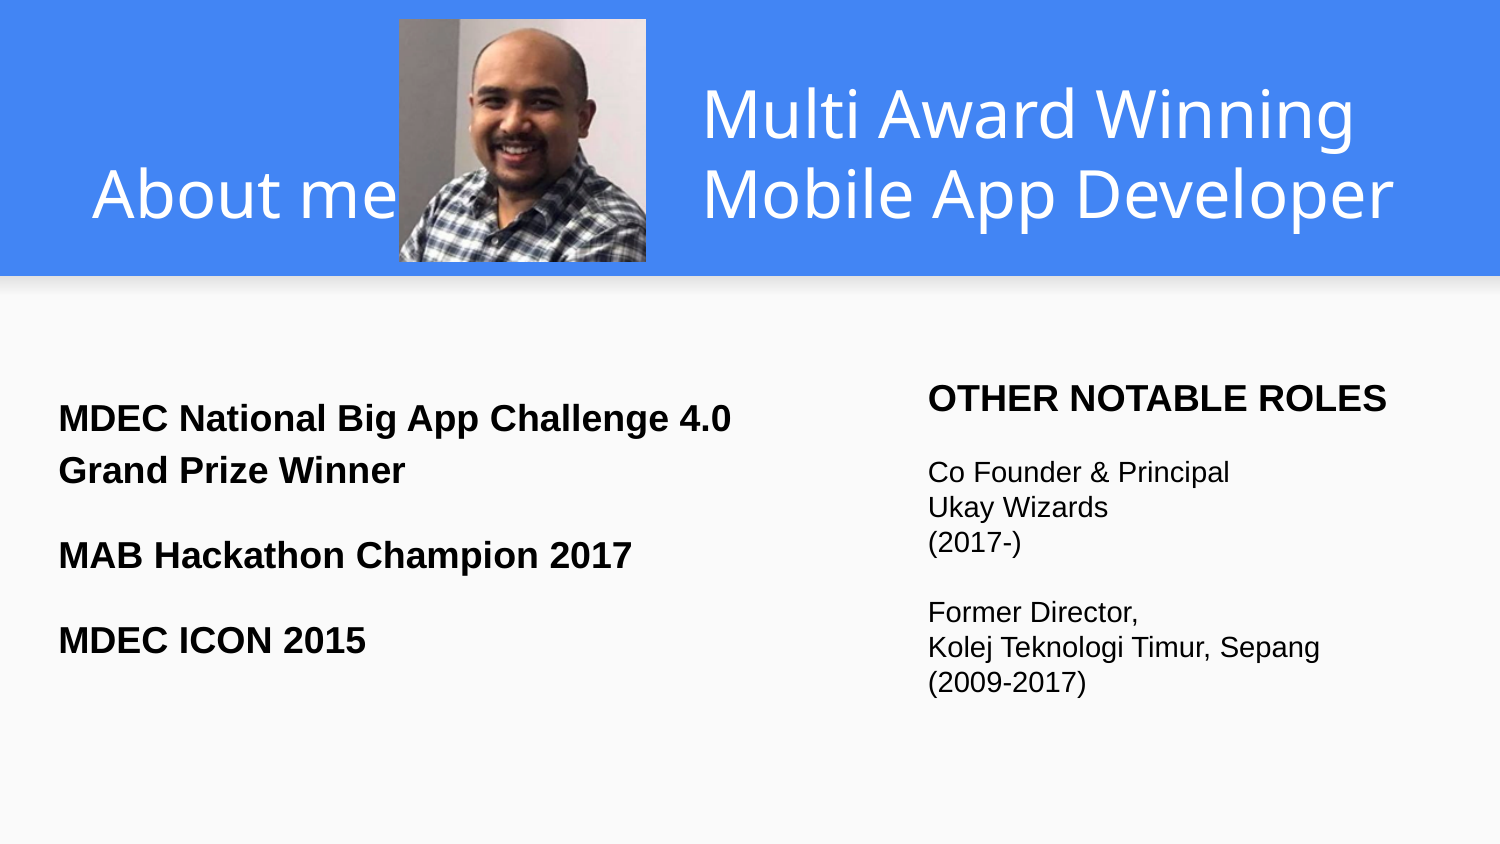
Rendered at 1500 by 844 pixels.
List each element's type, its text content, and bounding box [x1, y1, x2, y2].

text_box OTHER NOTABLE ROLES Co Founder & Principal Ukay Wizards (2017-) Former Director, Kolej Teknologi Timur, Sepang (2009-2017) [912, 289, 1405, 782]
title About me [77, 121, 394, 248]
picture [399, 19, 646, 262]
list MDEC National Big App Challenge 4.0 Grand Prize Winner MAB Hackathon Champion 2017 MDEC ICON 2015 [43, 372, 824, 700]
title Multi Award Winning Mobile App Developer [686, 62, 1448, 248]
